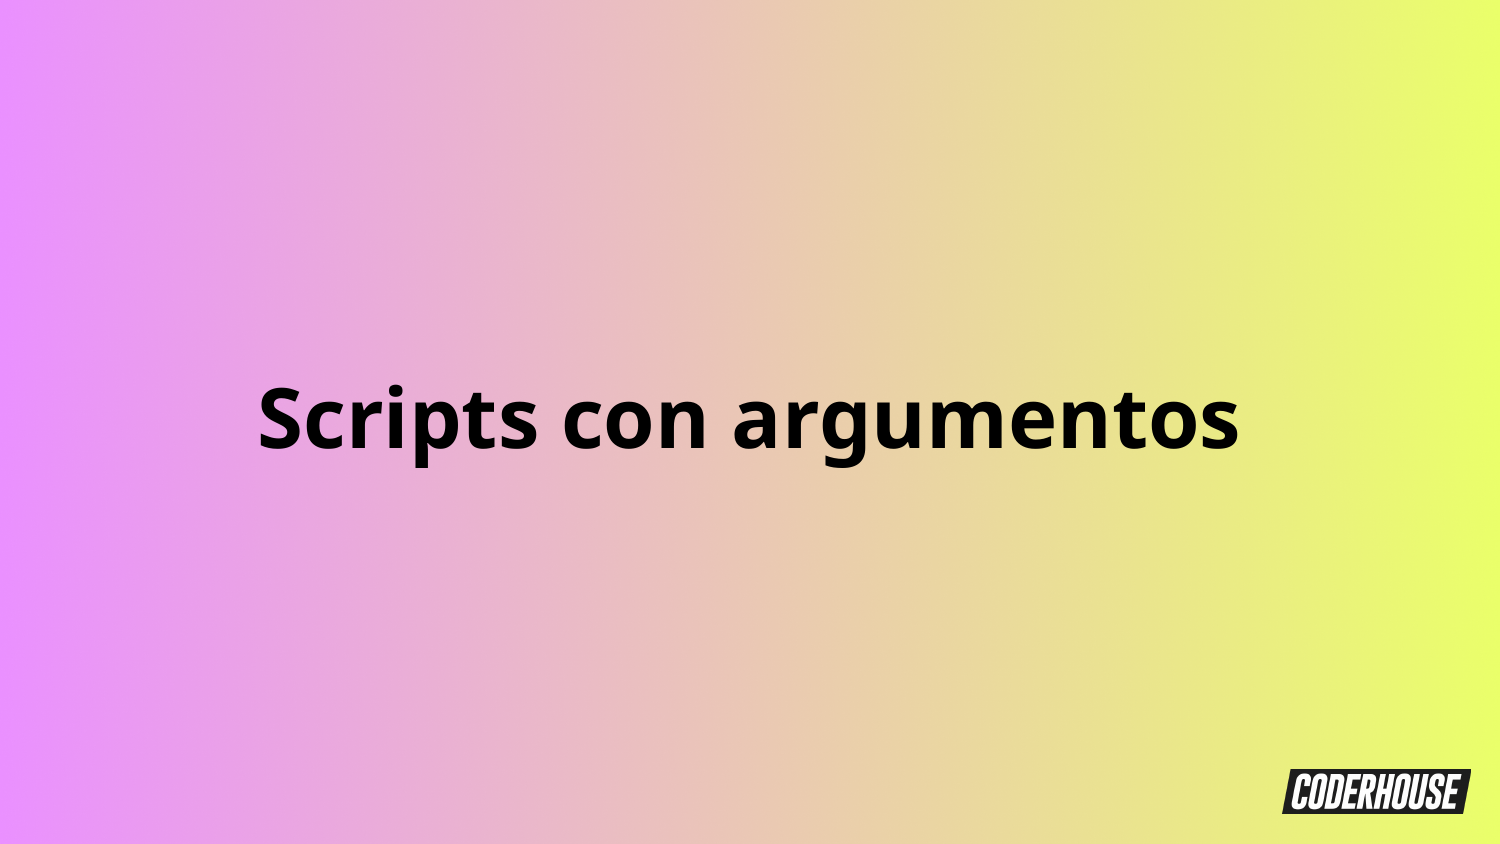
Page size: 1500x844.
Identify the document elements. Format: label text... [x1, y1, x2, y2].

text_box Scripts con argumentos [239, 361, 1261, 482]
picture [0, 0, 1500, 844]
